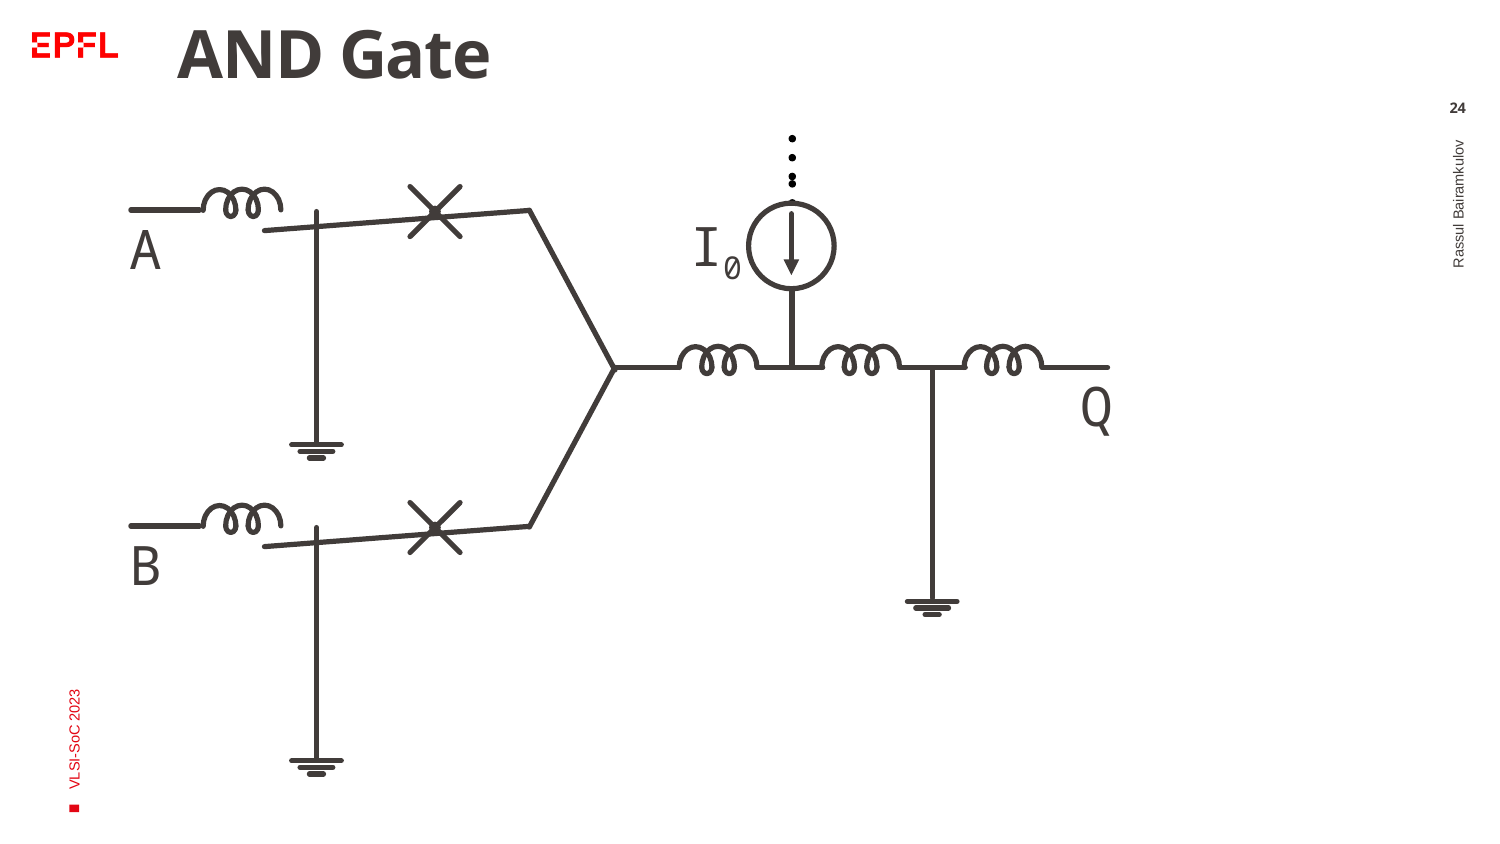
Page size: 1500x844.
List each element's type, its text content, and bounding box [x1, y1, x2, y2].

text_box [843, 345, 872, 368]
text_box [701, 345, 729, 368]
footer Rassul Bairamkulov [1415, 126, 1500, 707]
text_box [247, 526, 259, 534]
text_box A [100, 207, 191, 288]
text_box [291, 303, 342, 354]
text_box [410, 502, 461, 553]
text_box [866, 345, 900, 368]
text_box [1008, 345, 1043, 368]
text_box [986, 366, 998, 375]
text_box [247, 210, 259, 218]
text_box [678, 346, 707, 368]
text_box B [149, 526, 191, 604]
slide_number 24 [1415, 98, 1500, 126]
text_box [1008, 368, 1020, 375]
text_box [701, 366, 713, 375]
title AND Gate [148, 21, 1018, 198]
text_box [225, 504, 253, 526]
text_box I0 [671, 204, 762, 294]
text_box [723, 345, 758, 368]
text_box [843, 366, 856, 375]
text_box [291, 618, 342, 669]
slide_number VLSI-SoC 2023 [0, 256, 149, 805]
text_box [202, 189, 230, 211]
text_box [247, 504, 282, 527]
text_box [866, 368, 878, 375]
text_box [225, 525, 237, 534]
text_box [821, 346, 849, 368]
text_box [906, 455, 957, 506]
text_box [410, 186, 461, 237]
text_box [985, 345, 1014, 368]
text_box [202, 504, 230, 527]
text_box [723, 368, 735, 375]
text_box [291, 444, 342, 458]
text_box Q [1051, 364, 1142, 445]
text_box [529, 210, 615, 528]
text_box [247, 188, 282, 211]
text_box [291, 760, 342, 774]
text_box [225, 209, 237, 218]
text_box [748, 135, 835, 289]
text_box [907, 601, 957, 615]
picture [21, 21, 129, 69]
text_box [963, 346, 991, 368]
text_box [225, 188, 253, 210]
